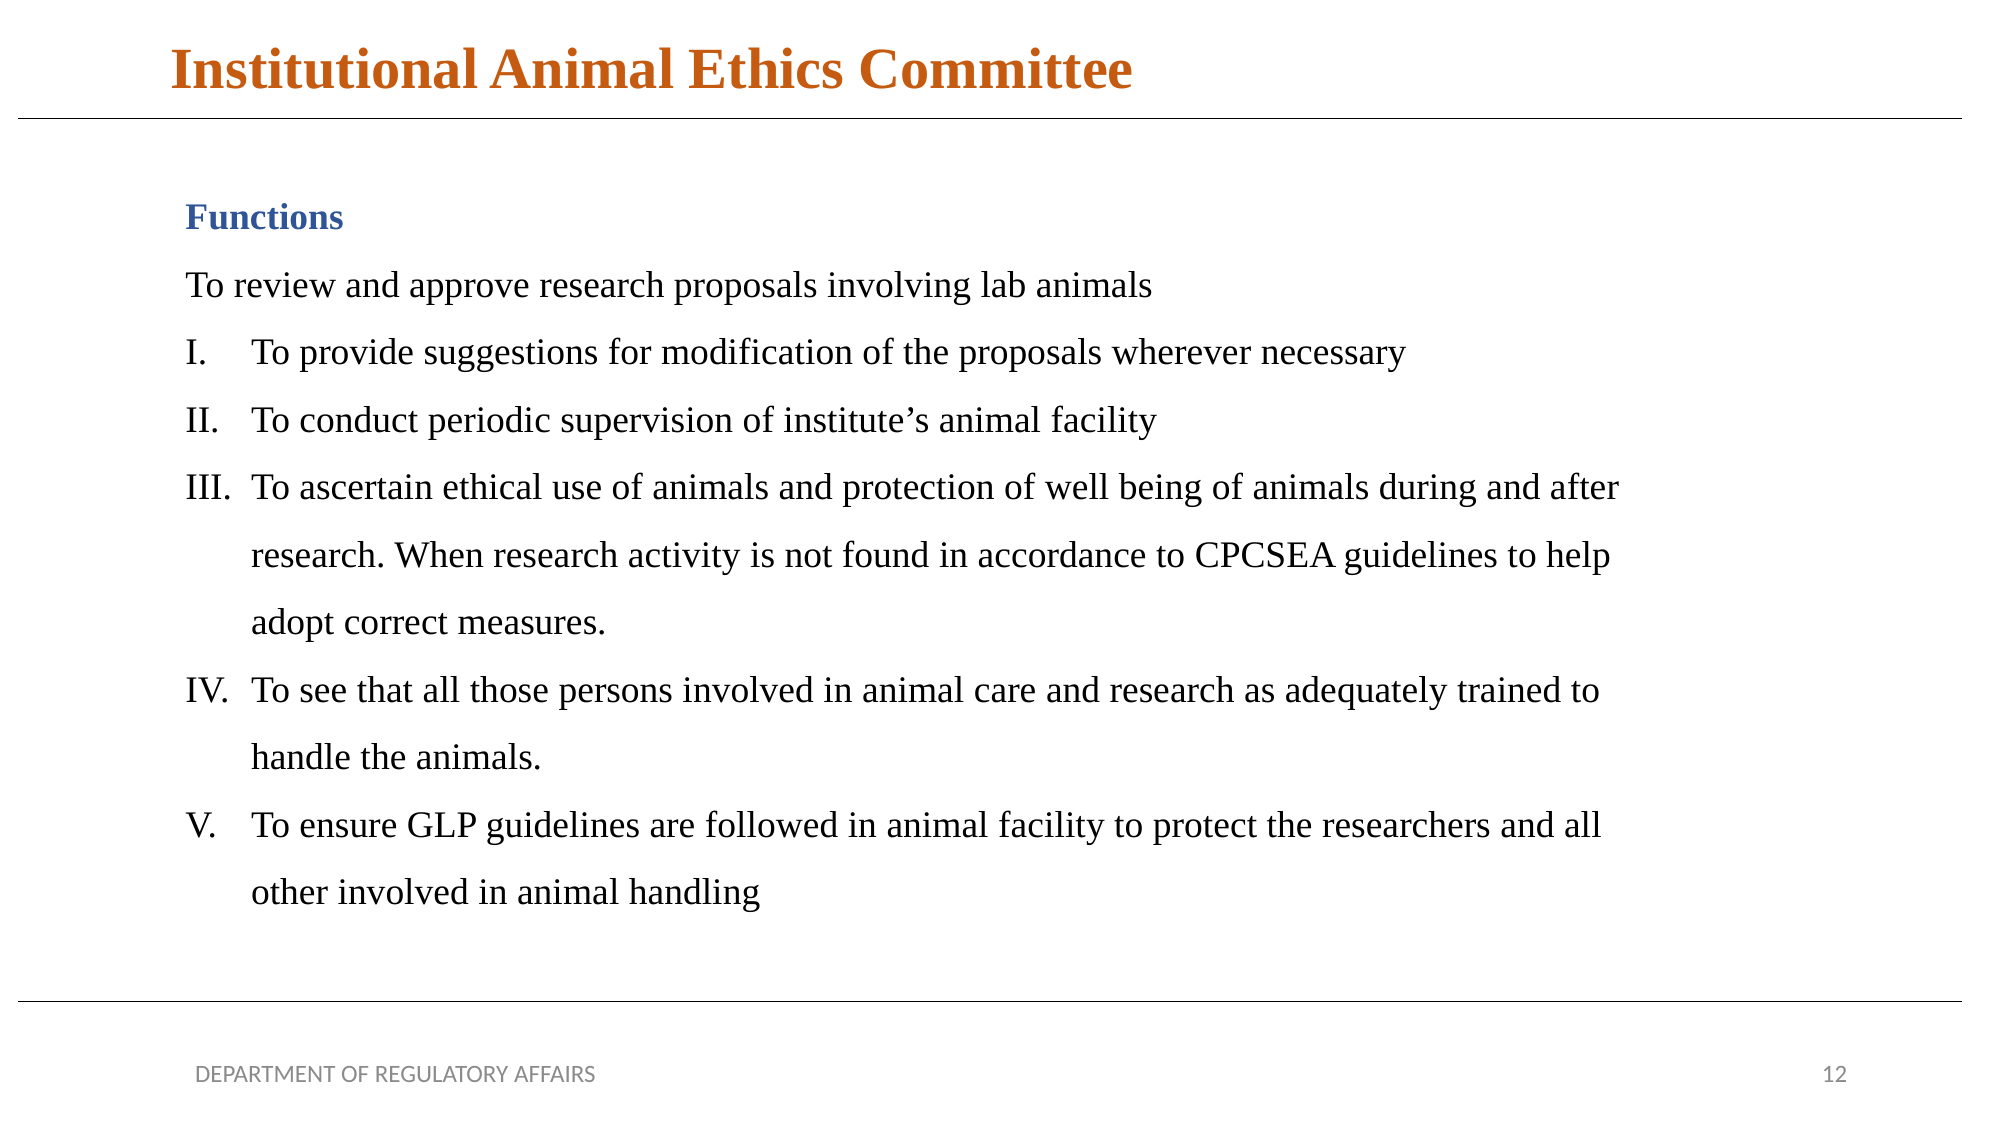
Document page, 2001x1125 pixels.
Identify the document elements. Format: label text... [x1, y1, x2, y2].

text_box Institutional Animal Ethics Committee [155, 22, 1280, 108]
slide_number 12 [1412, 1042, 1863, 1103]
text_box Functions To review and approve research proposals involving lab animals To provide suggestions for modification of the proposals wherever necessary To conduct periodic supervision of institute’s animal facility To ascertain ethical use of animals and protection of well being of animals during and after research. When research activity is not found in accordance to CPCSEA guidelines to help adopt correct measures. To see that all those persons involved in animal care and research as adequately trained to handle the animals. To ensure GLP guidelines are followed in animal facility to protect the researchers and all other involved in animal handling [170, 162, 1638, 920]
footer DEPARTMENT OF REGULATORY AFFAIRS [170, 1042, 621, 1103]
